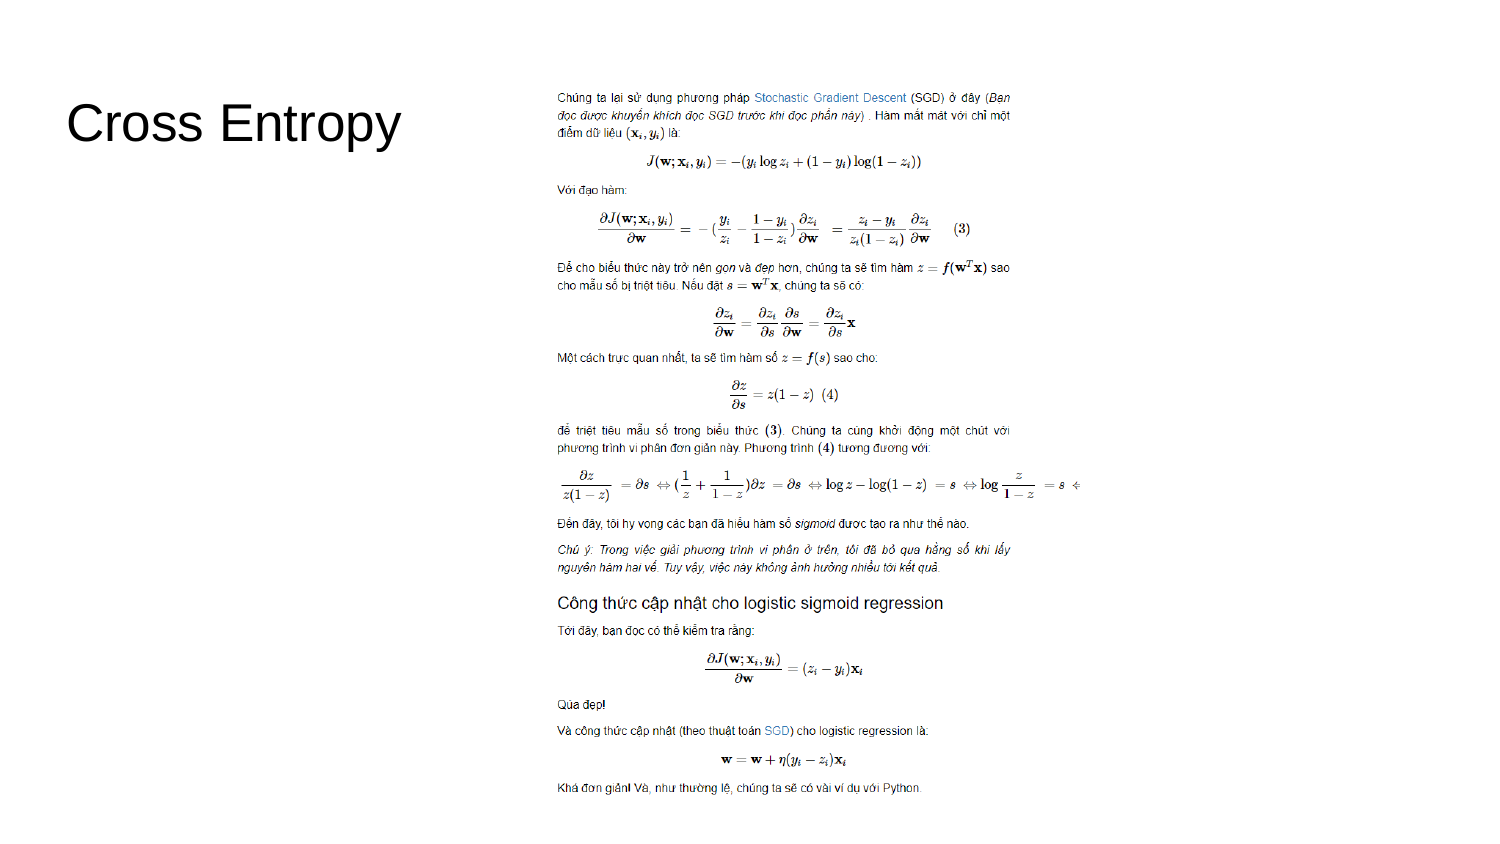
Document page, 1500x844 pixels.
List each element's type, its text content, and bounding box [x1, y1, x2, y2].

picture [545, 84, 1080, 805]
title Cross Entropy [51, 72, 1449, 167]
